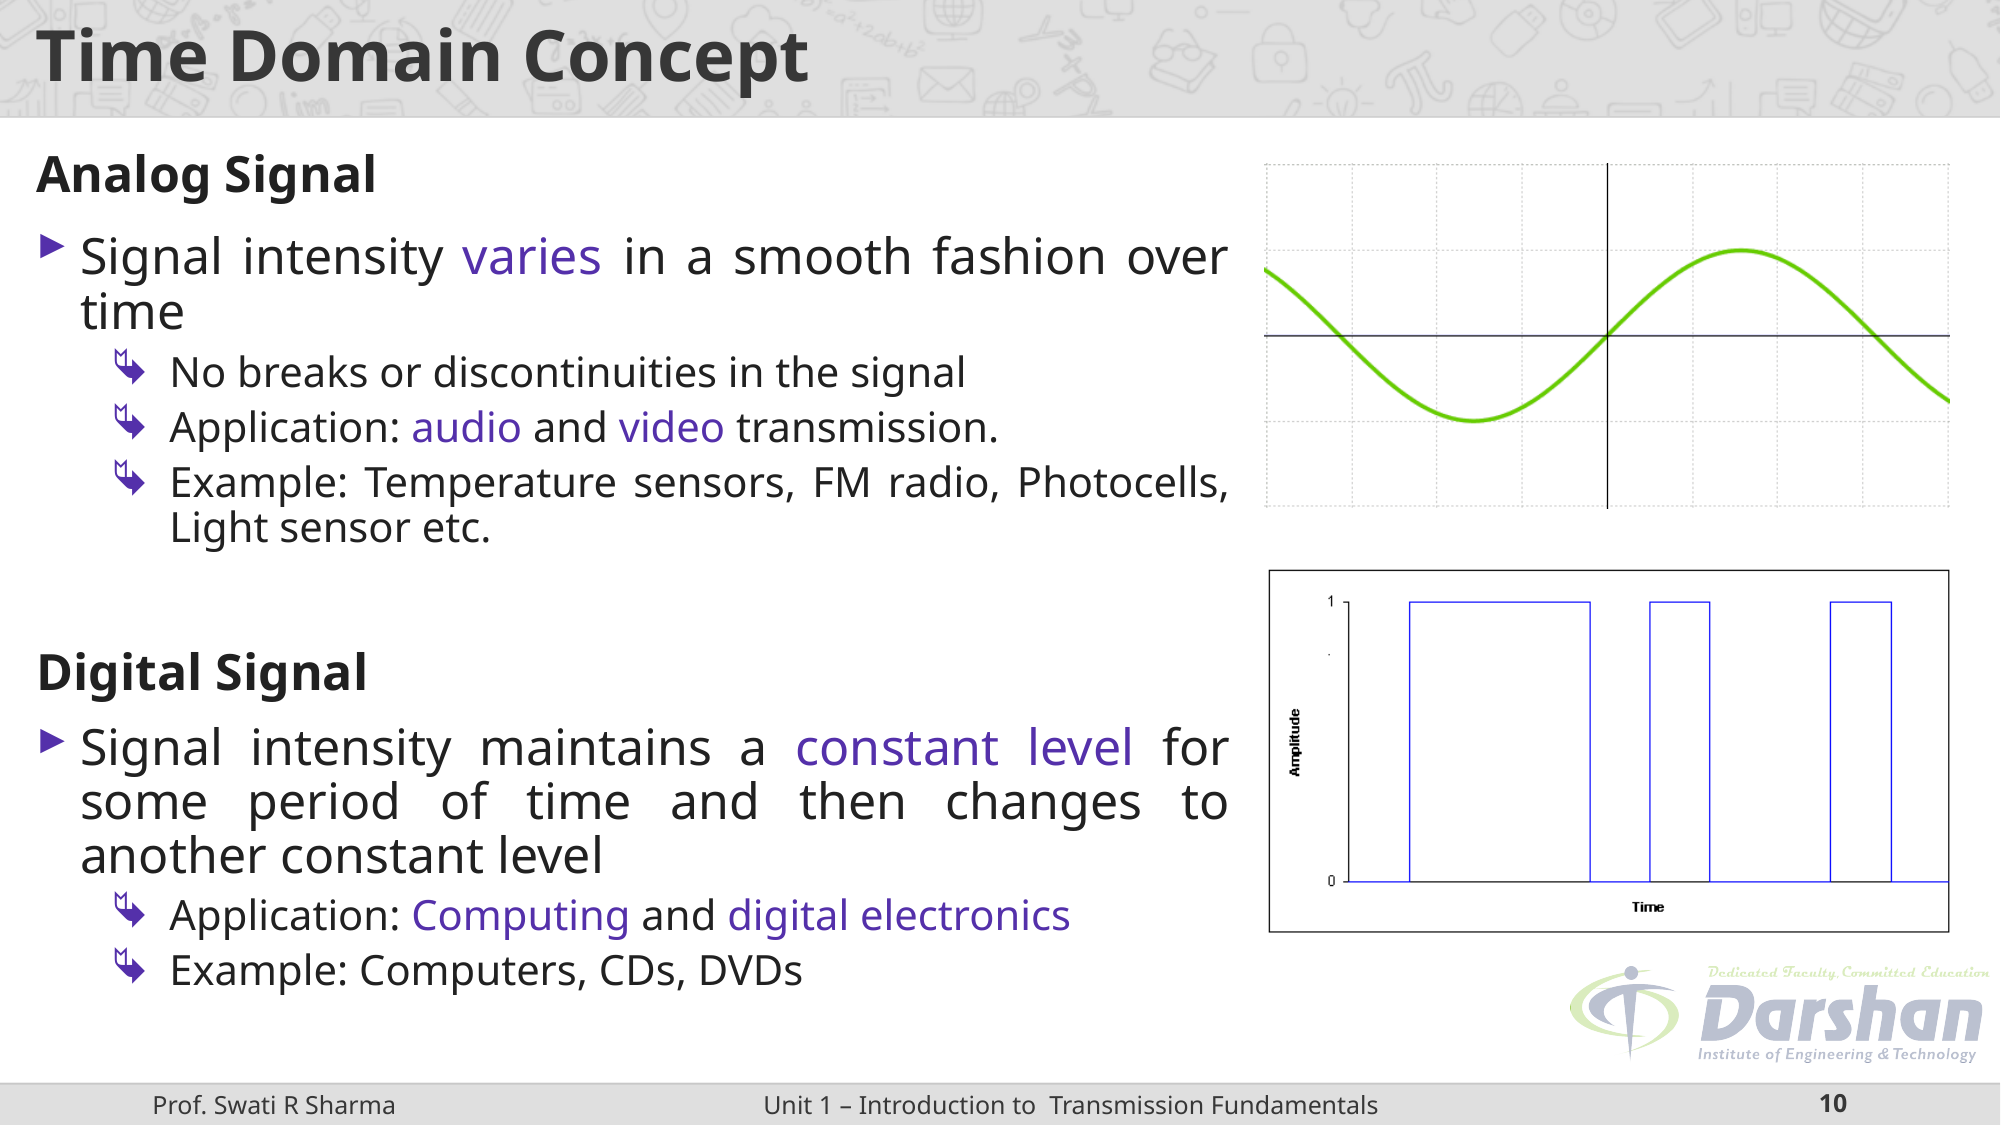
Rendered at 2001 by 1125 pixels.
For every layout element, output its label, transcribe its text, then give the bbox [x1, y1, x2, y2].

title Time Domain Concept [0, 0, 2000, 117]
picture [1264, 565, 1958, 940]
picture [1264, 163, 1950, 509]
list Analog Signal Signal intensity varies in a smooth fashion over time No breaks or discontinuities in the signal Application: audio and video transmission. Example: Temperature sensors, FM radio, Photocells, Light sensor etc. Digital Signal Signal intensity maintains a constant level for some period of time and then changes to another constant level Application: Computing and digital electronics Example: Computers, CDs, DVDs [21, 141, 1246, 1061]
